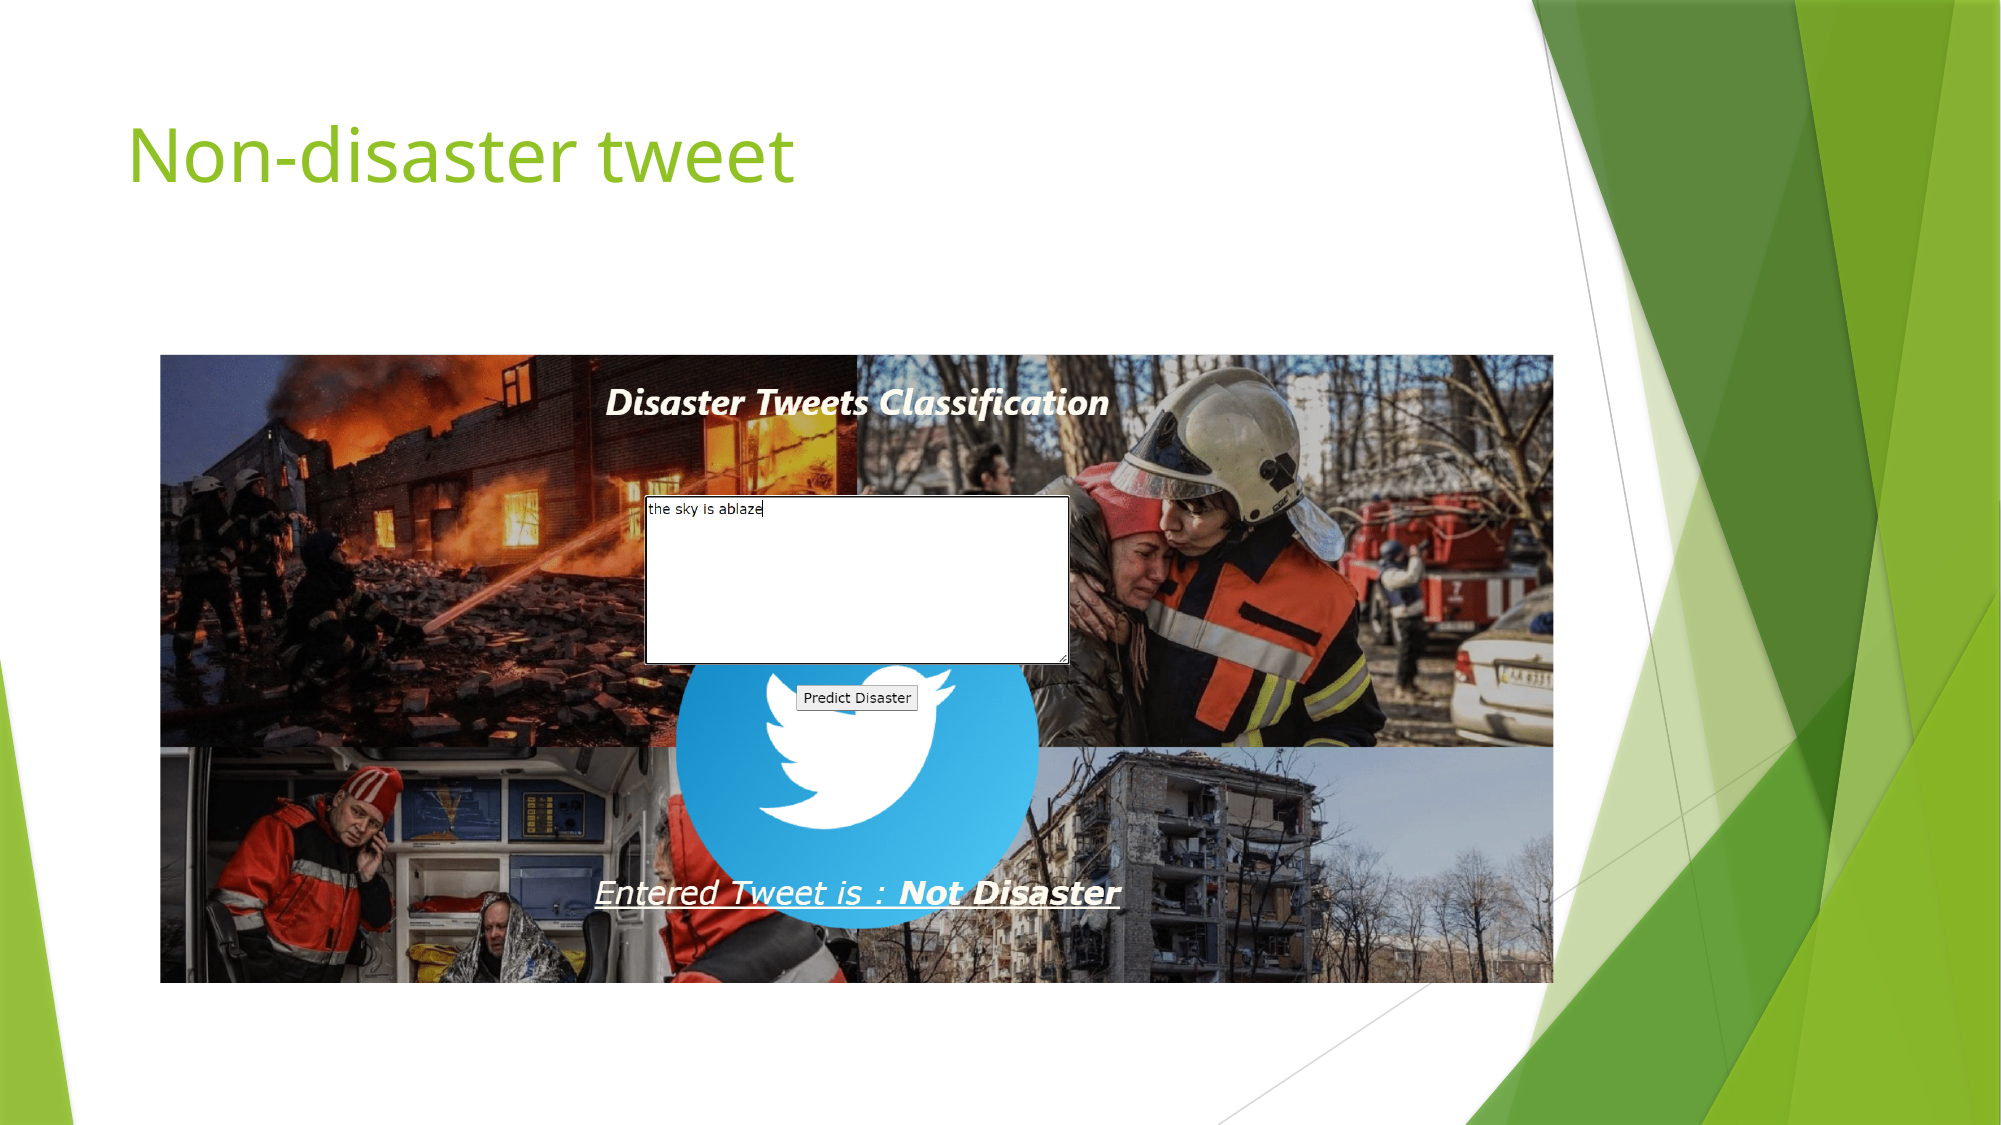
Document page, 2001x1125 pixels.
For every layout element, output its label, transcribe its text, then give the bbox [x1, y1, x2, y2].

title Non-disaster tweet [111, 99, 1522, 317]
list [159, 354, 1554, 984]
